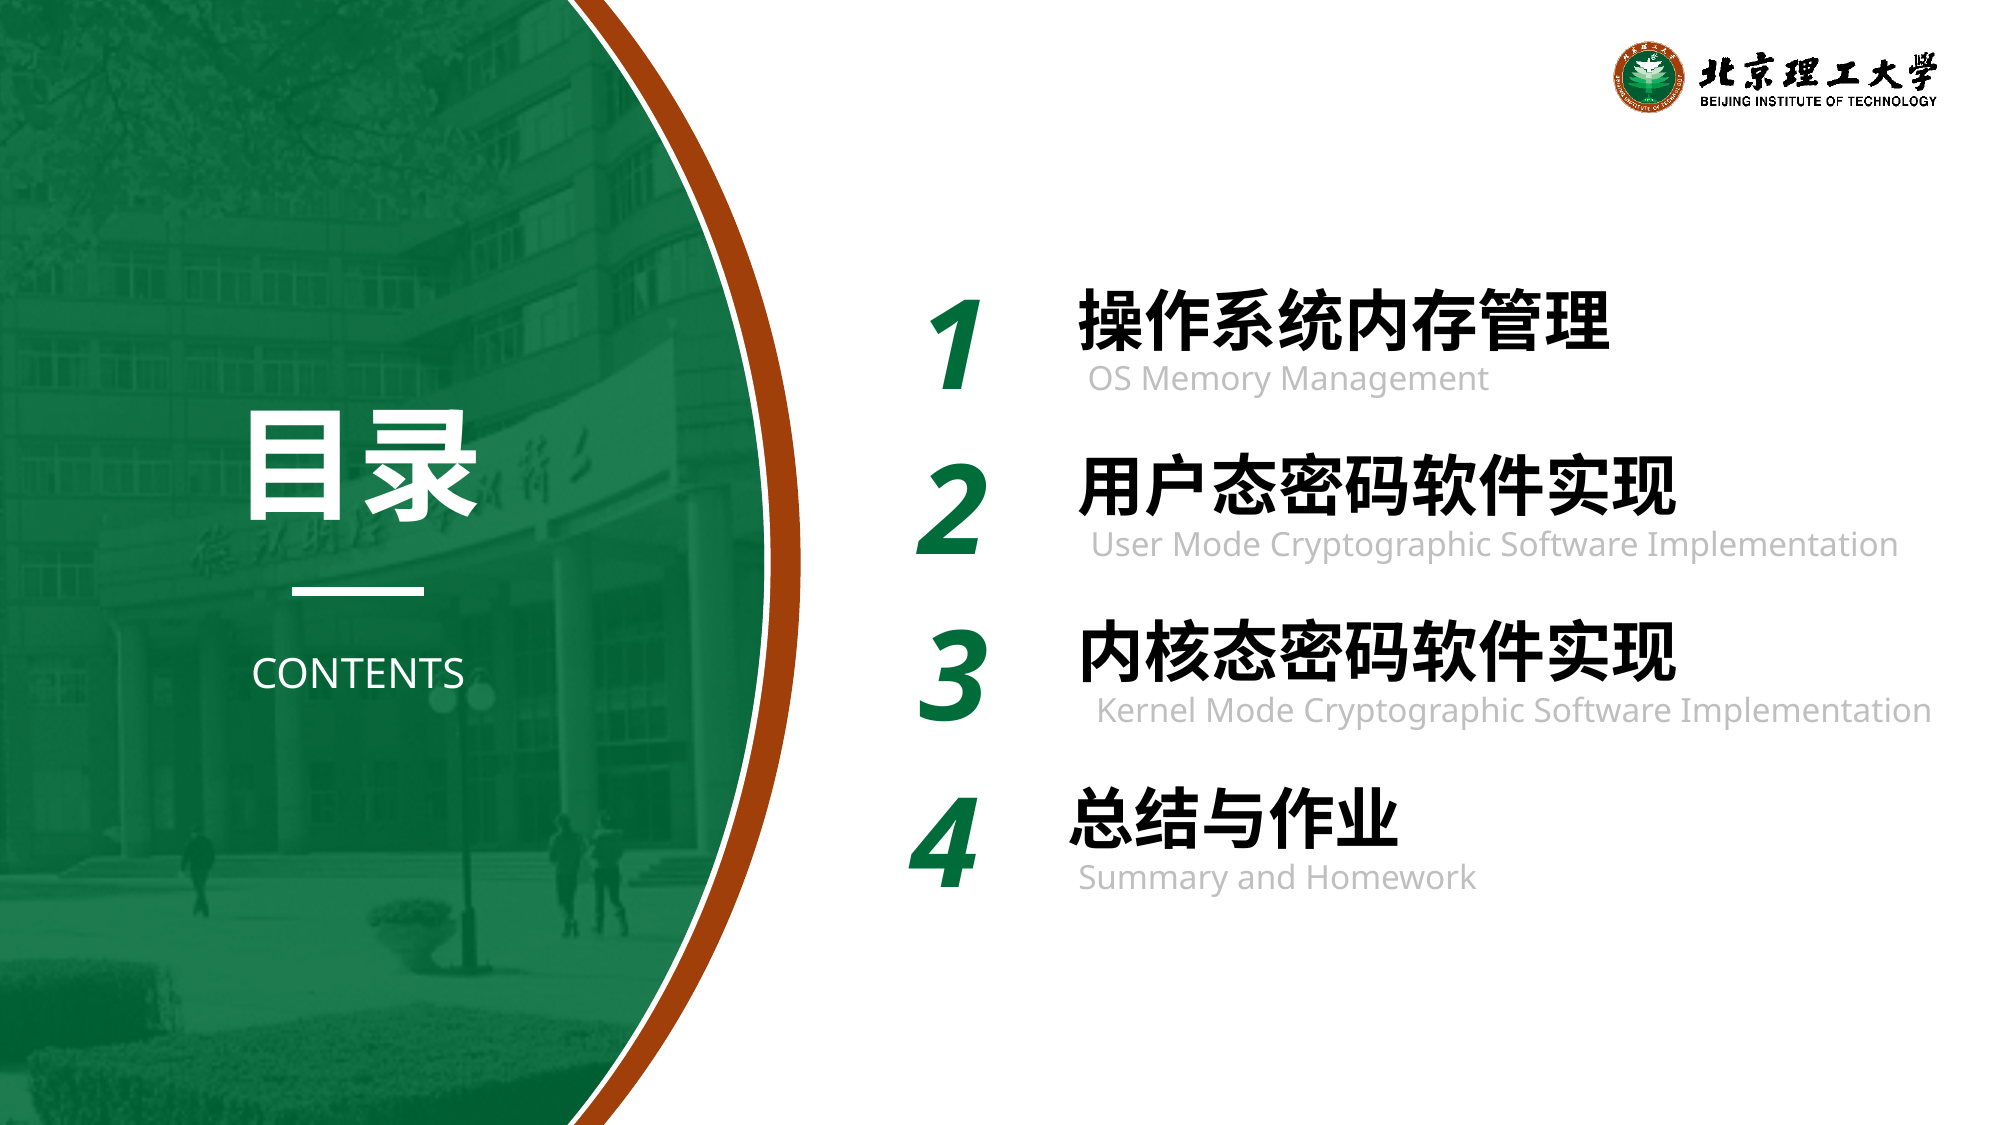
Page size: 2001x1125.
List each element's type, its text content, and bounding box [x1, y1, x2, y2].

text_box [903, 226, 1614, 392]
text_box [894, 725, 1490, 906]
text_box 目录 [209, 414, 507, 526]
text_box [903, 392, 1917, 558]
text_box CONTENTS [184, 645, 532, 712]
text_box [903, 558, 1964, 739]
picture [1613, 41, 1937, 113]
